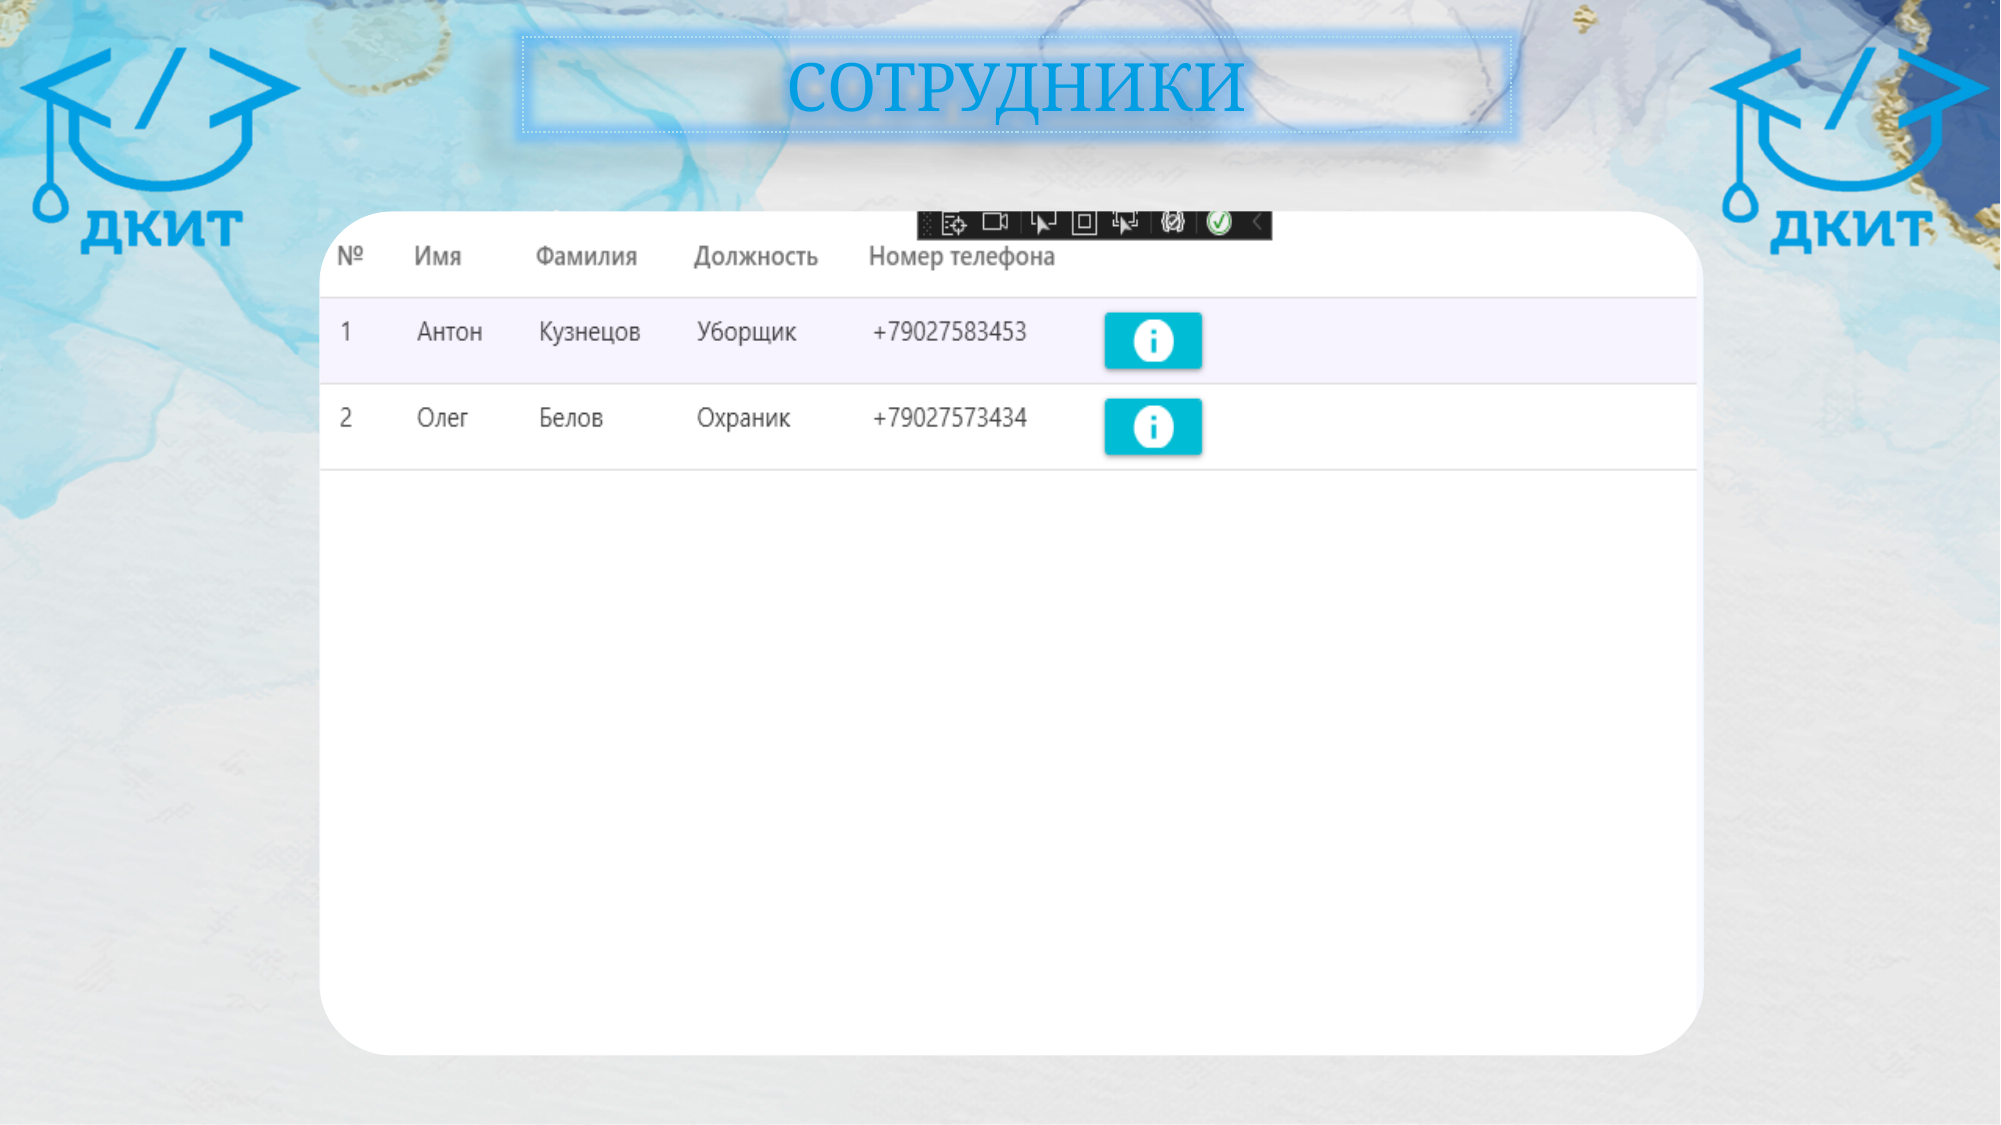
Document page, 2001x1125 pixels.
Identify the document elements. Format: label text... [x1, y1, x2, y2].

picture [0, 0, 2000, 1125]
text_box СОТРУДНИКИ [522, 36, 1512, 133]
